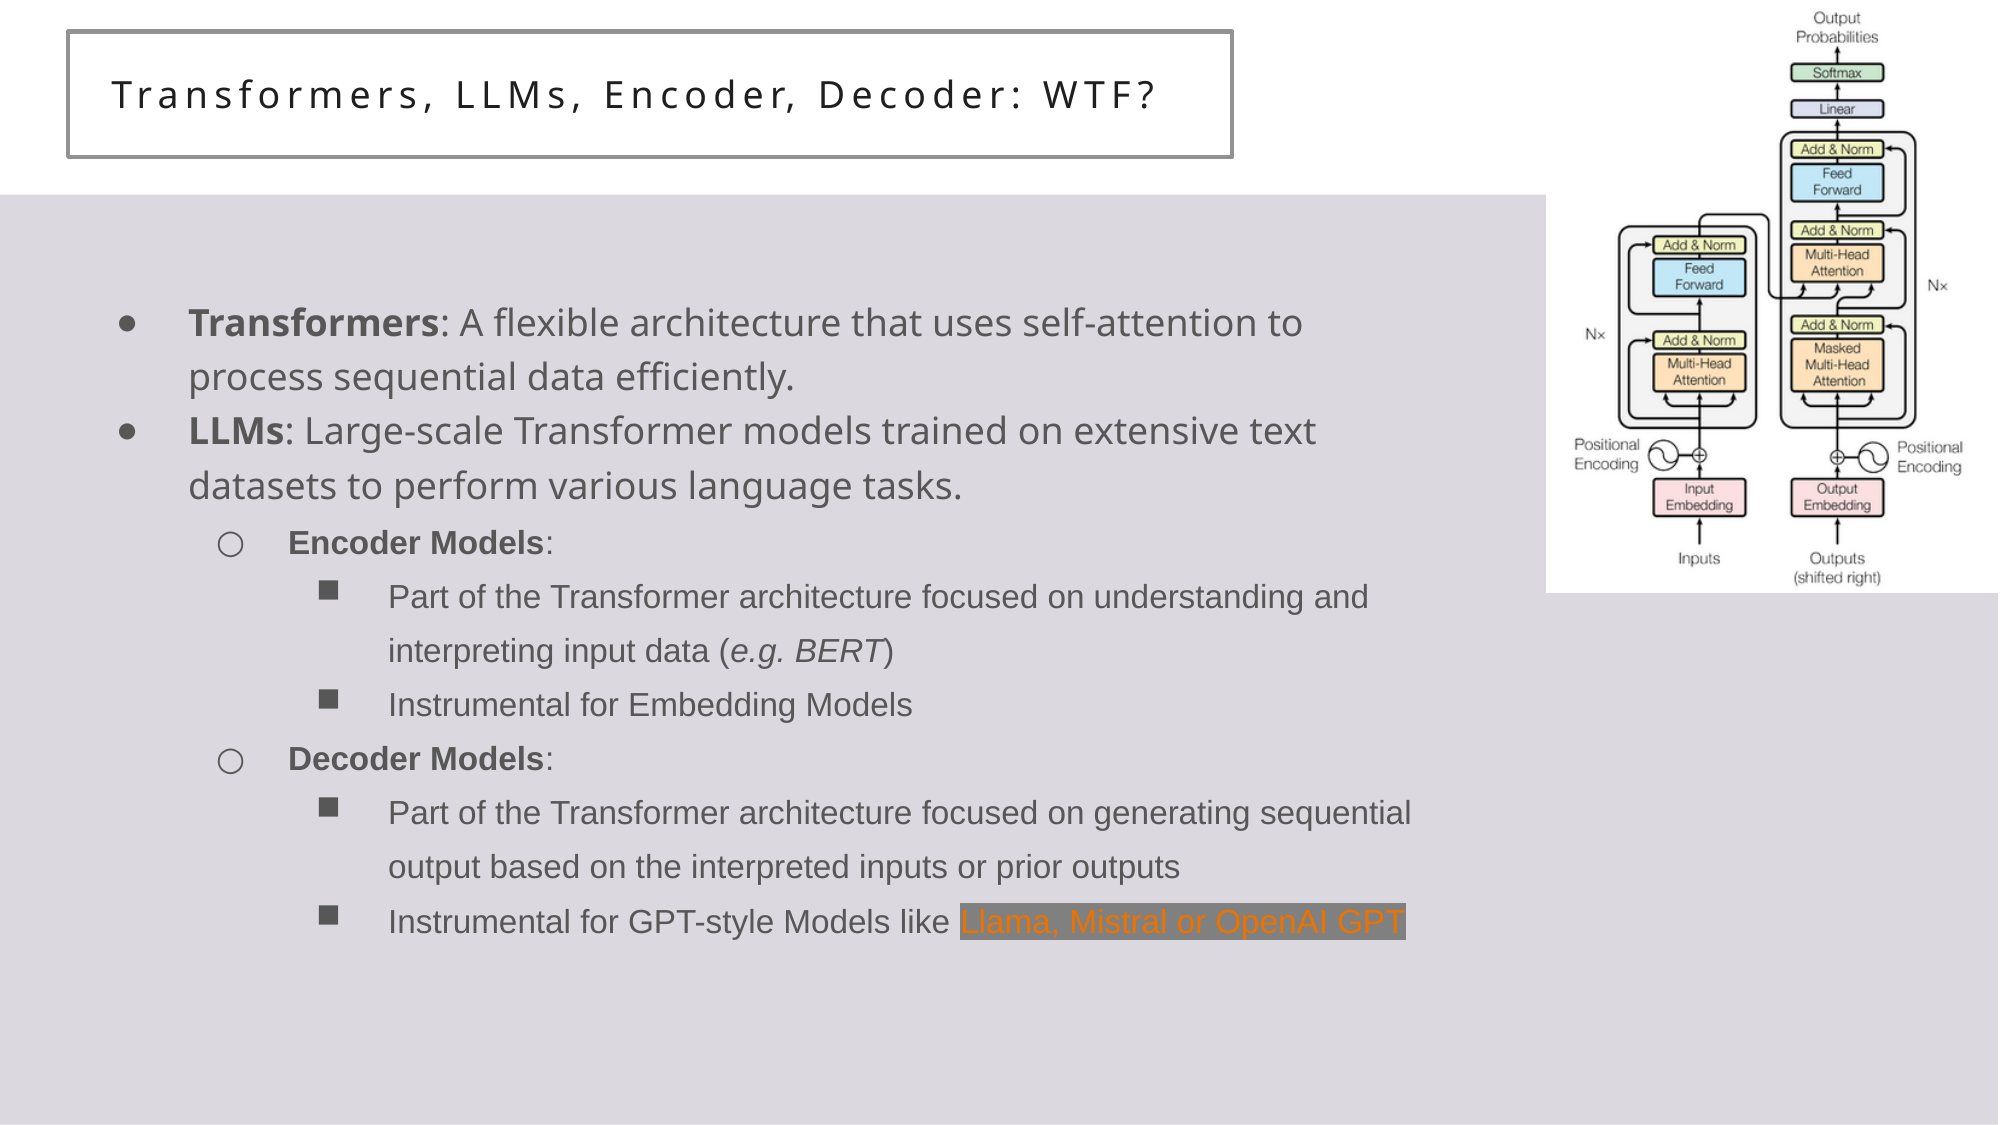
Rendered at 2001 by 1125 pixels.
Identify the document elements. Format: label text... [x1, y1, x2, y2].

title Transformers, LLMs, Encoder, Decoder: WTF? [91, 51, 1493, 137]
picture [1545, 0, 2000, 594]
list Transformers: A flexible architecture that uses self-attention to process sequential data efficiently. LLMs: Large-scale Transformer models trained on extensive text datasets to perform various language tasks. Encoder Models: Part of the Transformer architecture focused on understanding and interpreting input data (e.g. BERT) Instrumental for Embedding Models Decoder Models: Part of the Transformer architecture focused on generating sequential output based on the interpreted inputs or prior outputs Instrumental for GPT-style Models like Llama, Mistral or OpenAI GPT [68, 269, 1469, 1000]
